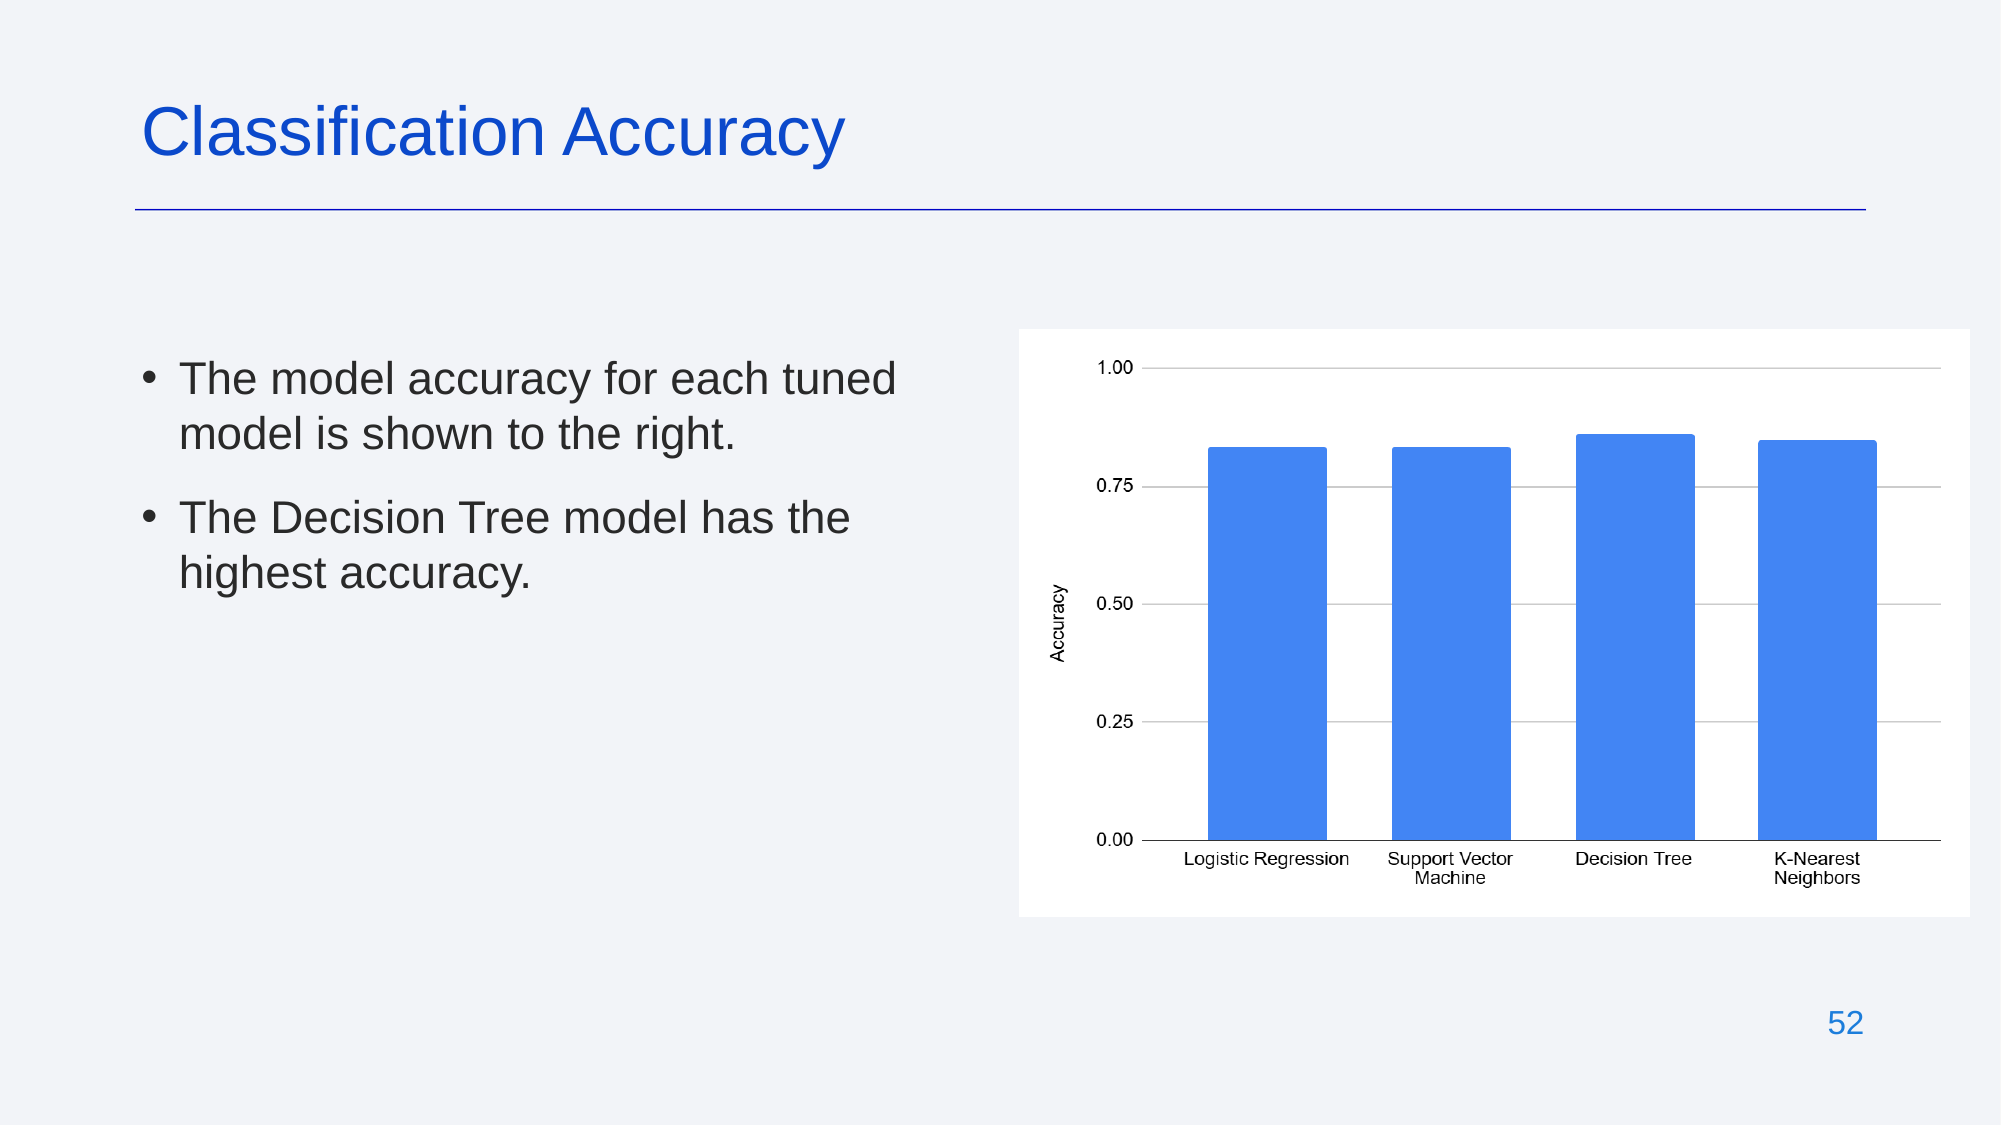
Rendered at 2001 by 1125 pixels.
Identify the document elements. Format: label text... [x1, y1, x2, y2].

text_box Classification Accuracy [126, 88, 1852, 179]
slide_number ‹#› [1429, 988, 1880, 1055]
picture [0, 0, 2001, 1125]
list The model accuracy for each tuned model is shown to the right. The Decision Tree model has the highest accuracy. [126, 341, 1000, 967]
